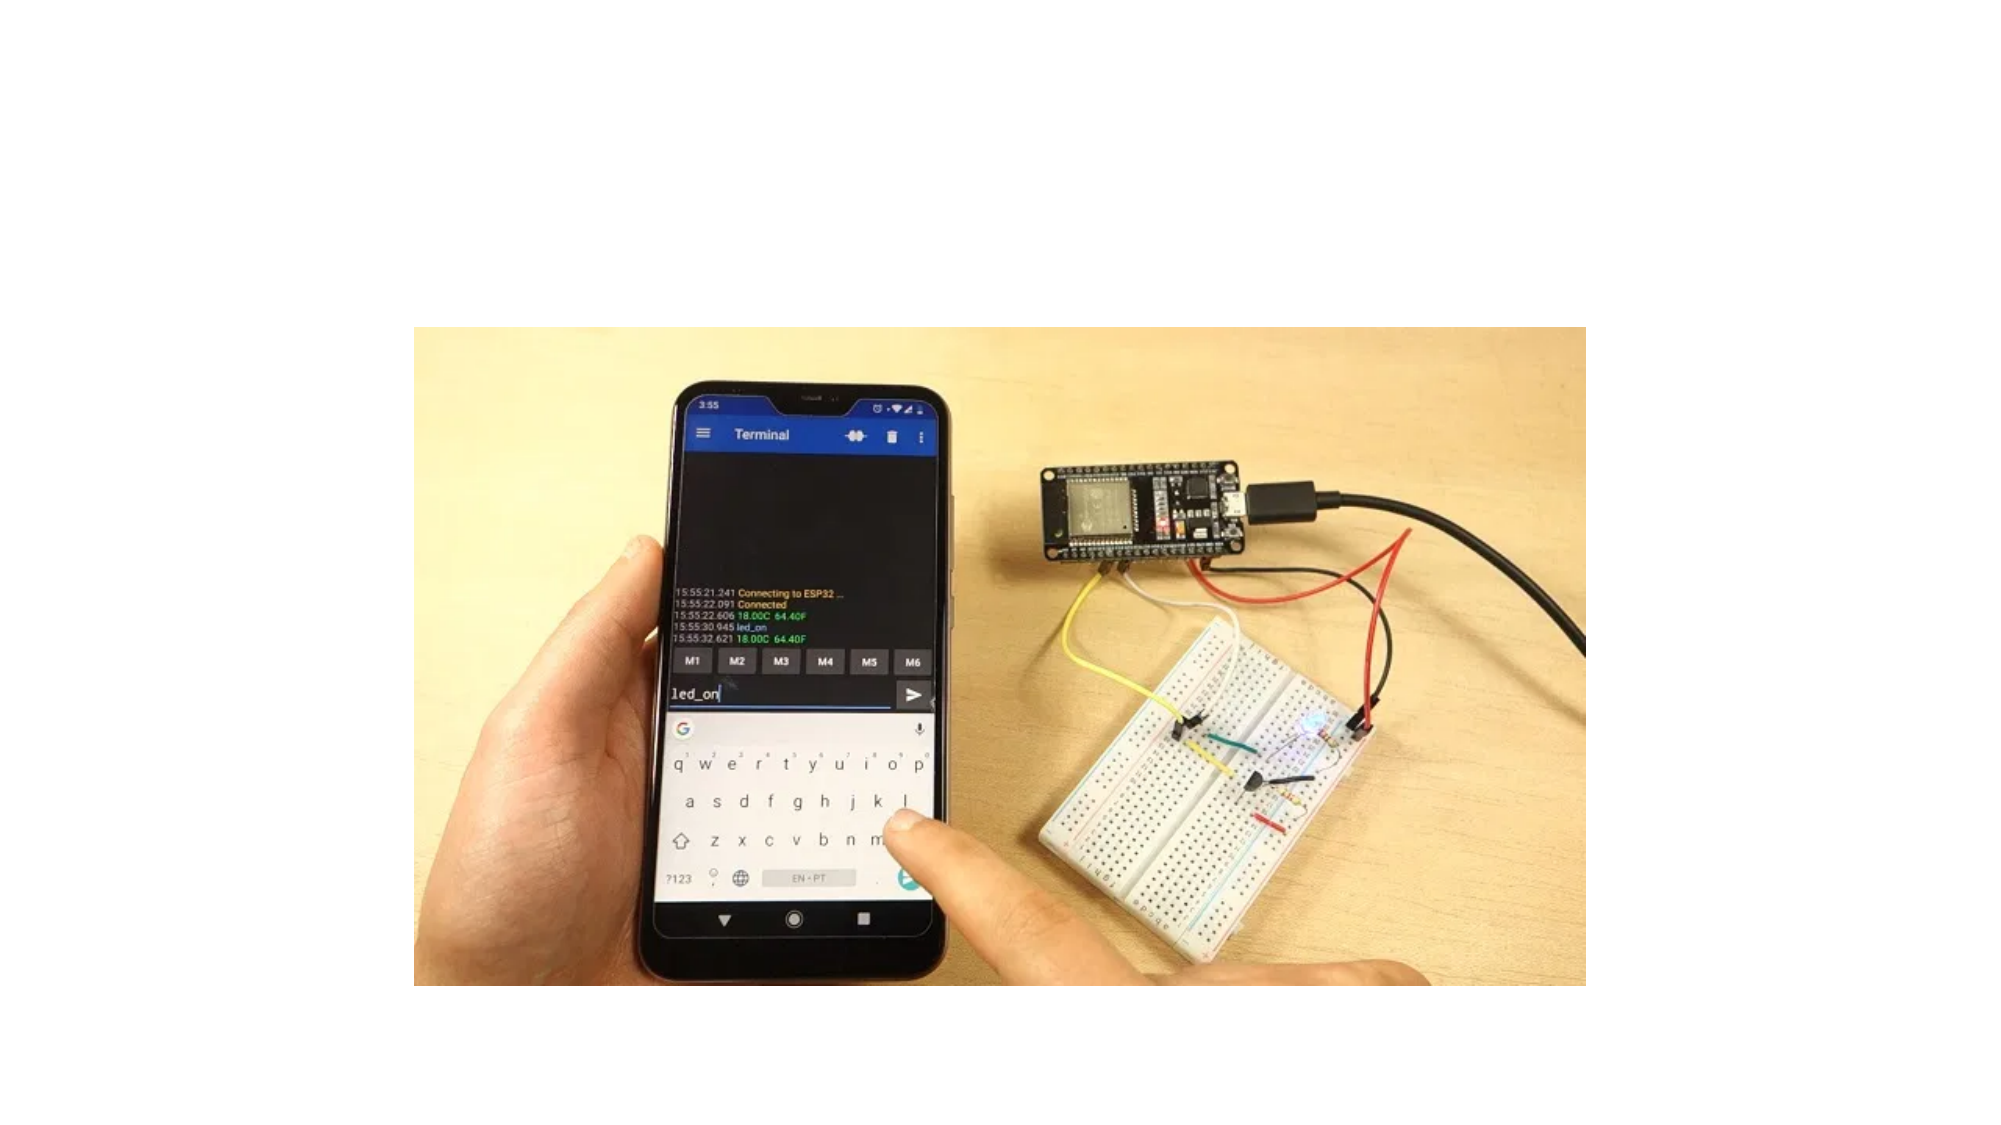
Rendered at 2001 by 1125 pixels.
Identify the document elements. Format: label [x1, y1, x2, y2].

list [413, 327, 1586, 986]
